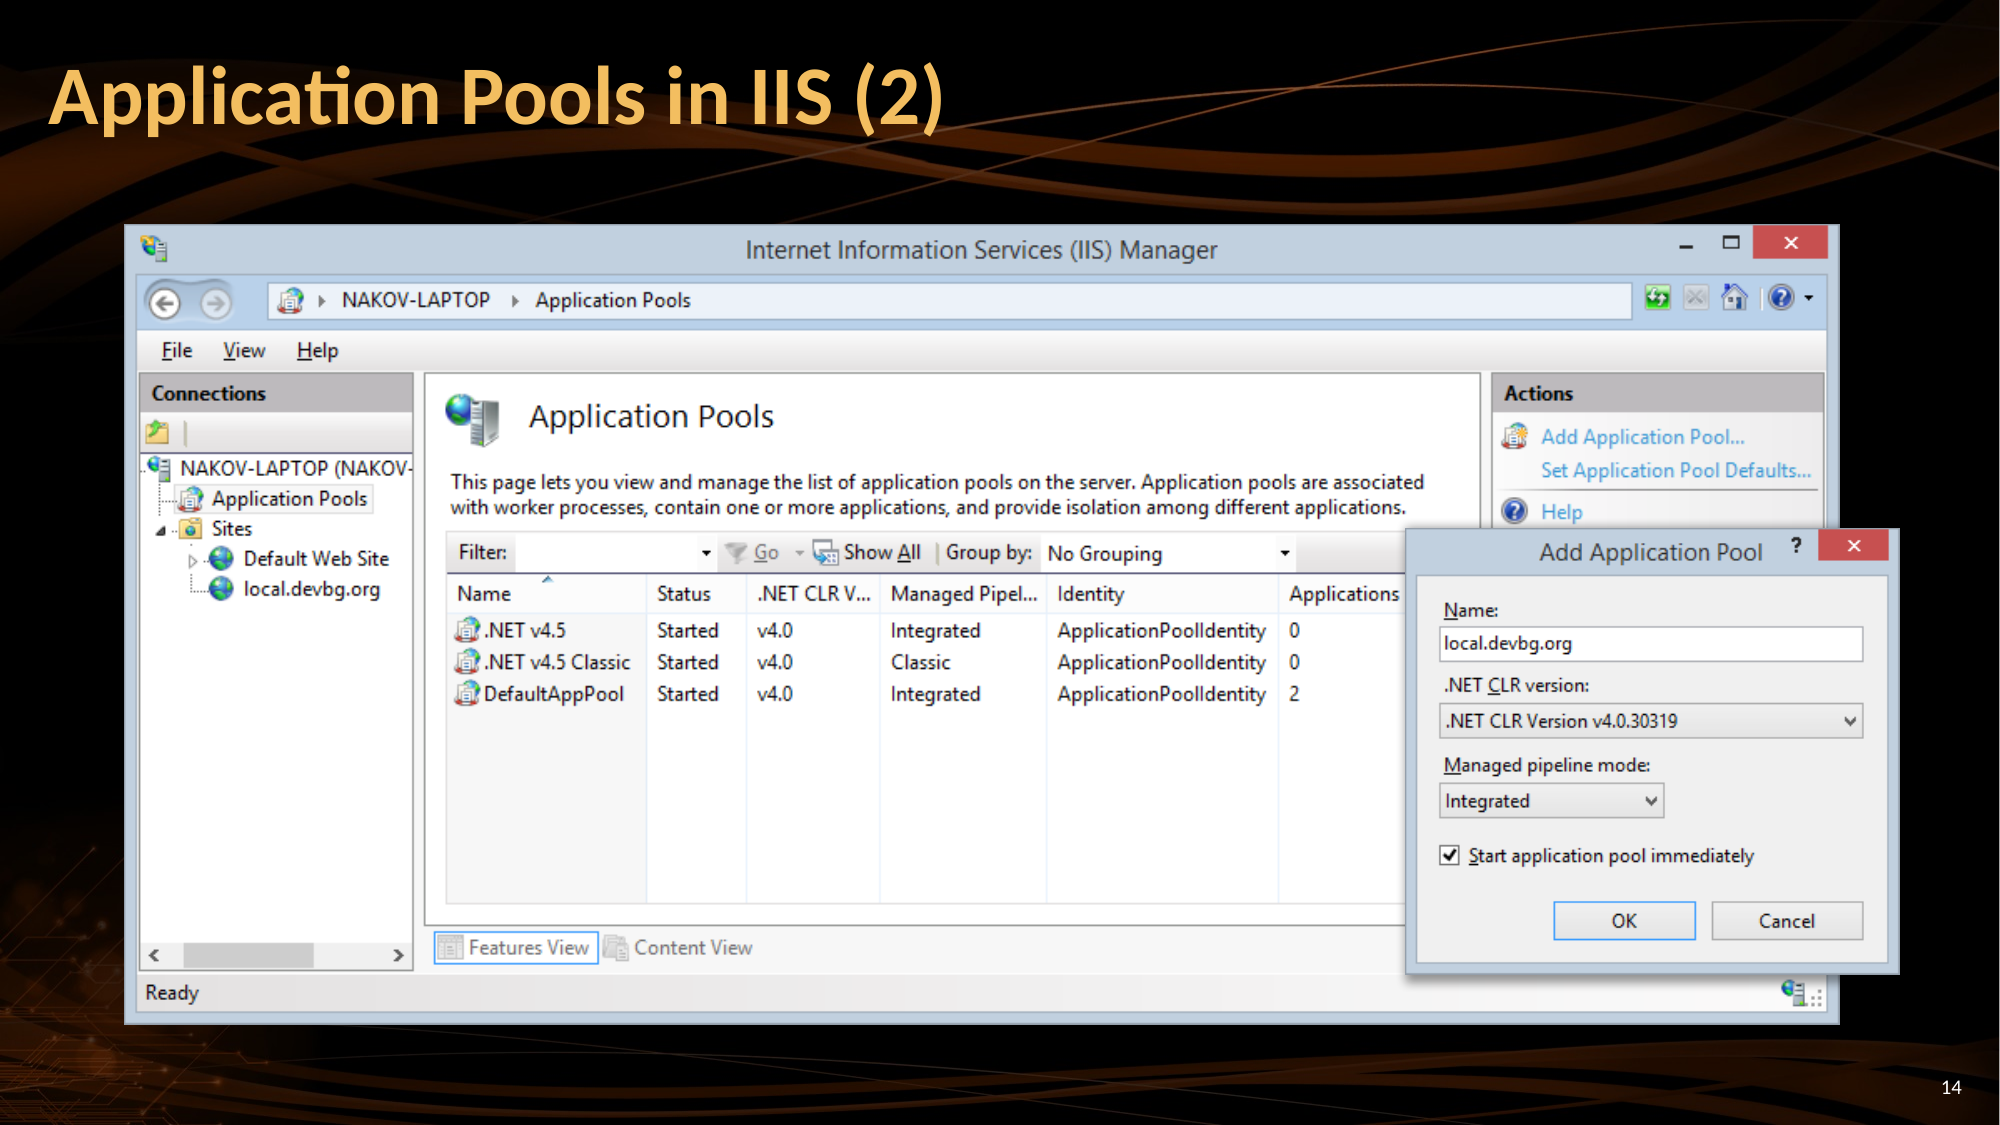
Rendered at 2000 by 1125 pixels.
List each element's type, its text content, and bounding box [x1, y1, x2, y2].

title Application Pools in IIS (2) [30, 6, 1602, 189]
picture [0, 0, 2000, 1125]
slide_number 14 [1897, 1070, 1968, 1103]
